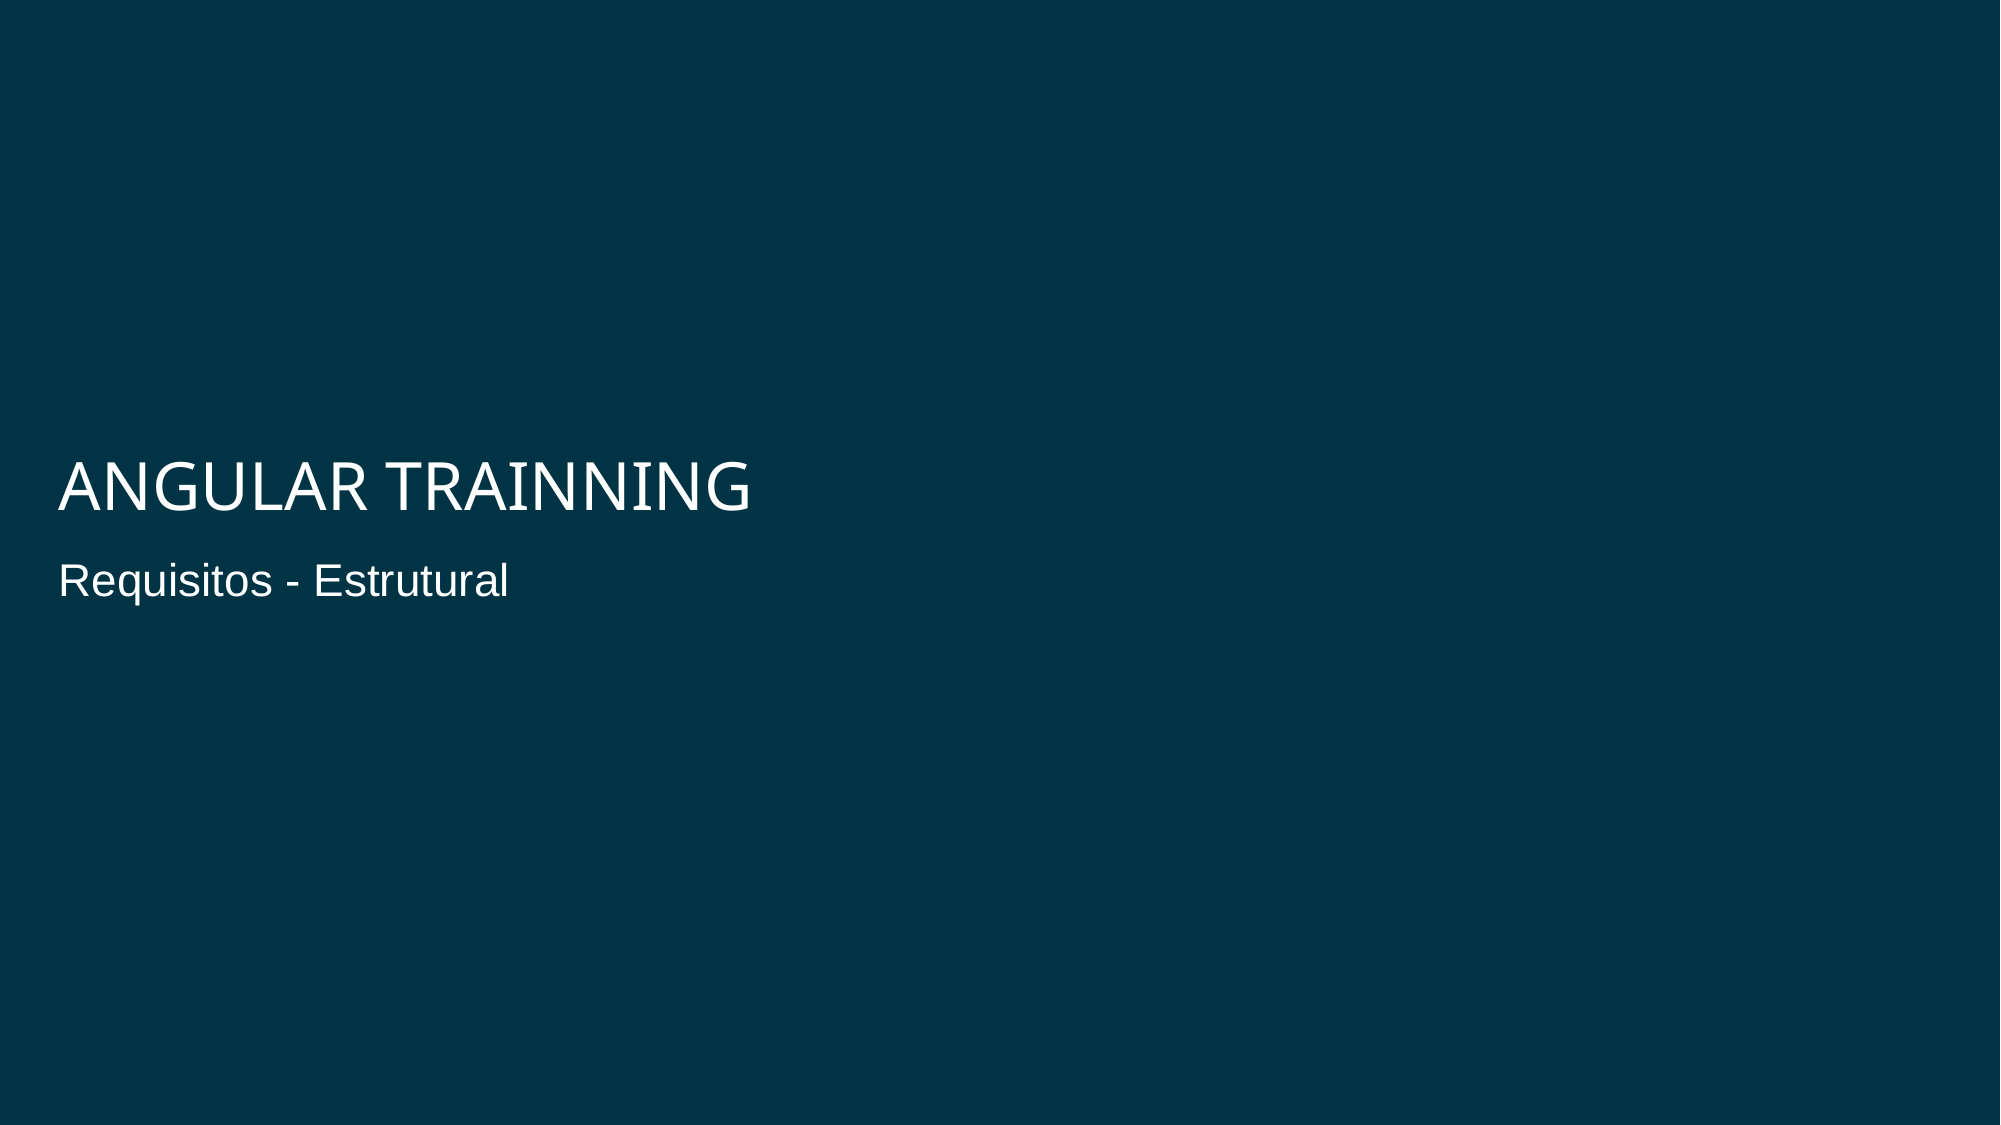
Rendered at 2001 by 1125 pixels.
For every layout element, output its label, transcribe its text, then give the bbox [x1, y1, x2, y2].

text_box Requisitos - Estrutural [58, 545, 656, 977]
text_box Angular trainning [58, 459, 909, 524]
